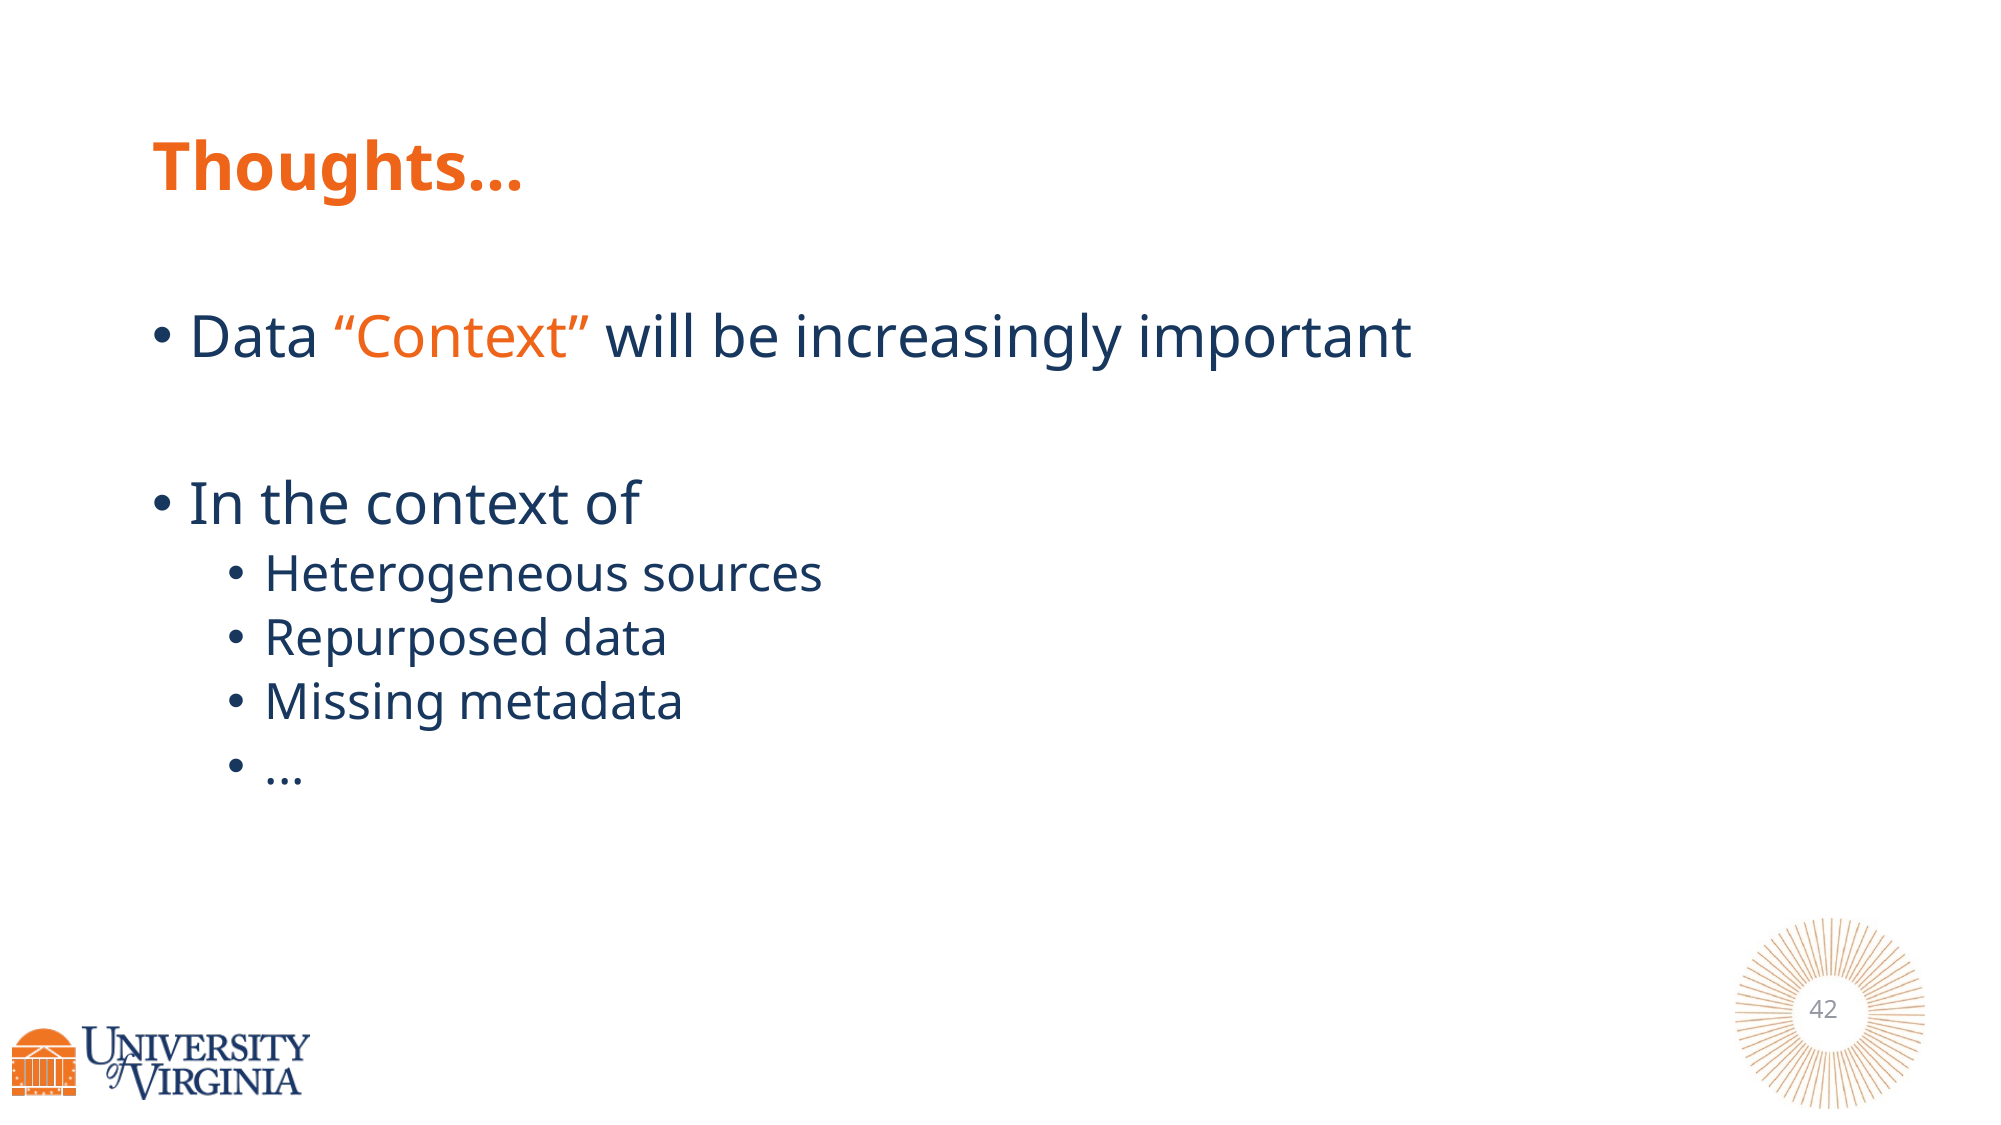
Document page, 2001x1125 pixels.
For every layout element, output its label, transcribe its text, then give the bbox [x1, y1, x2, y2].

list Data “Context” will be increasingly important In the context of Heterogeneous sources Repurposed data Missing metadata ... [137, 299, 1863, 934]
picture [1735, 918, 1925, 1109]
slide_number 42 [1402, 980, 1853, 1041]
title Thoughts… [137, 59, 1863, 278]
